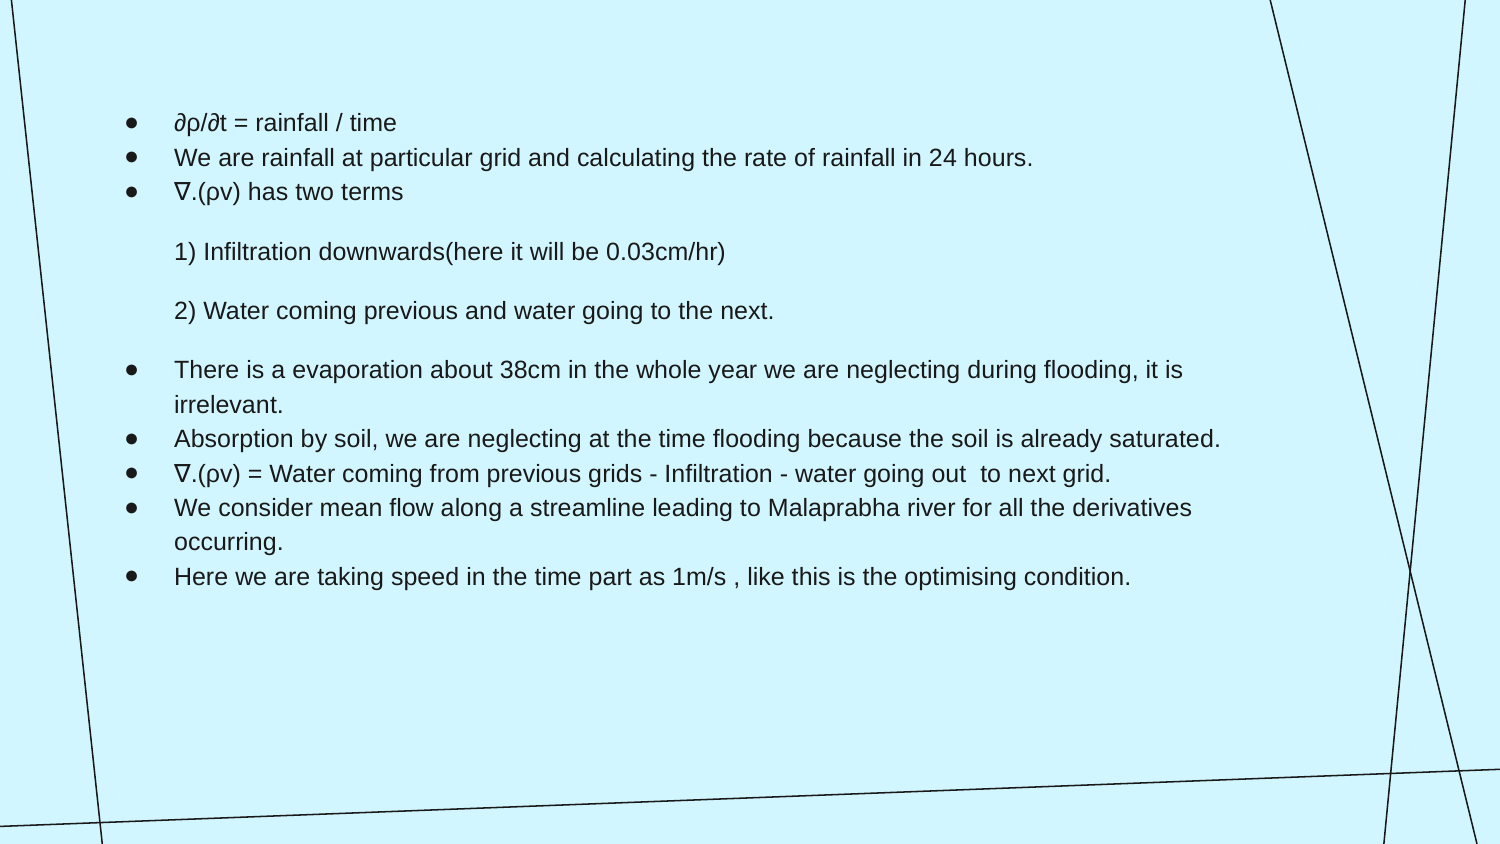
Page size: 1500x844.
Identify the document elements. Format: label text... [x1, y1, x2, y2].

text_box ∂ρ/∂t = rainfall / time We are rainfall at particular grid and calculating the rate of rainfall in 24 hours. ∇.(ρv) has two terms 1) Infiltration downwards(here it will be 0.03cm/hr) 2) Water coming previous and water going to the next. There is a evaporation about 38cm in the whole year we are neglecting during flooding, it is irrelevant. Absorption by soil, we are neglecting at the time flooding because the soil is already saturated. ∇.(ρv) = Water coming from previous grids - Infiltration - water going out to next grid. We consider mean flow along a streamline leading to Malaprabha river for all the derivatives occurring. Here we are taking speed in the time part as 1m/s , like this is the optimising condition. [84, 87, 1273, 682]
